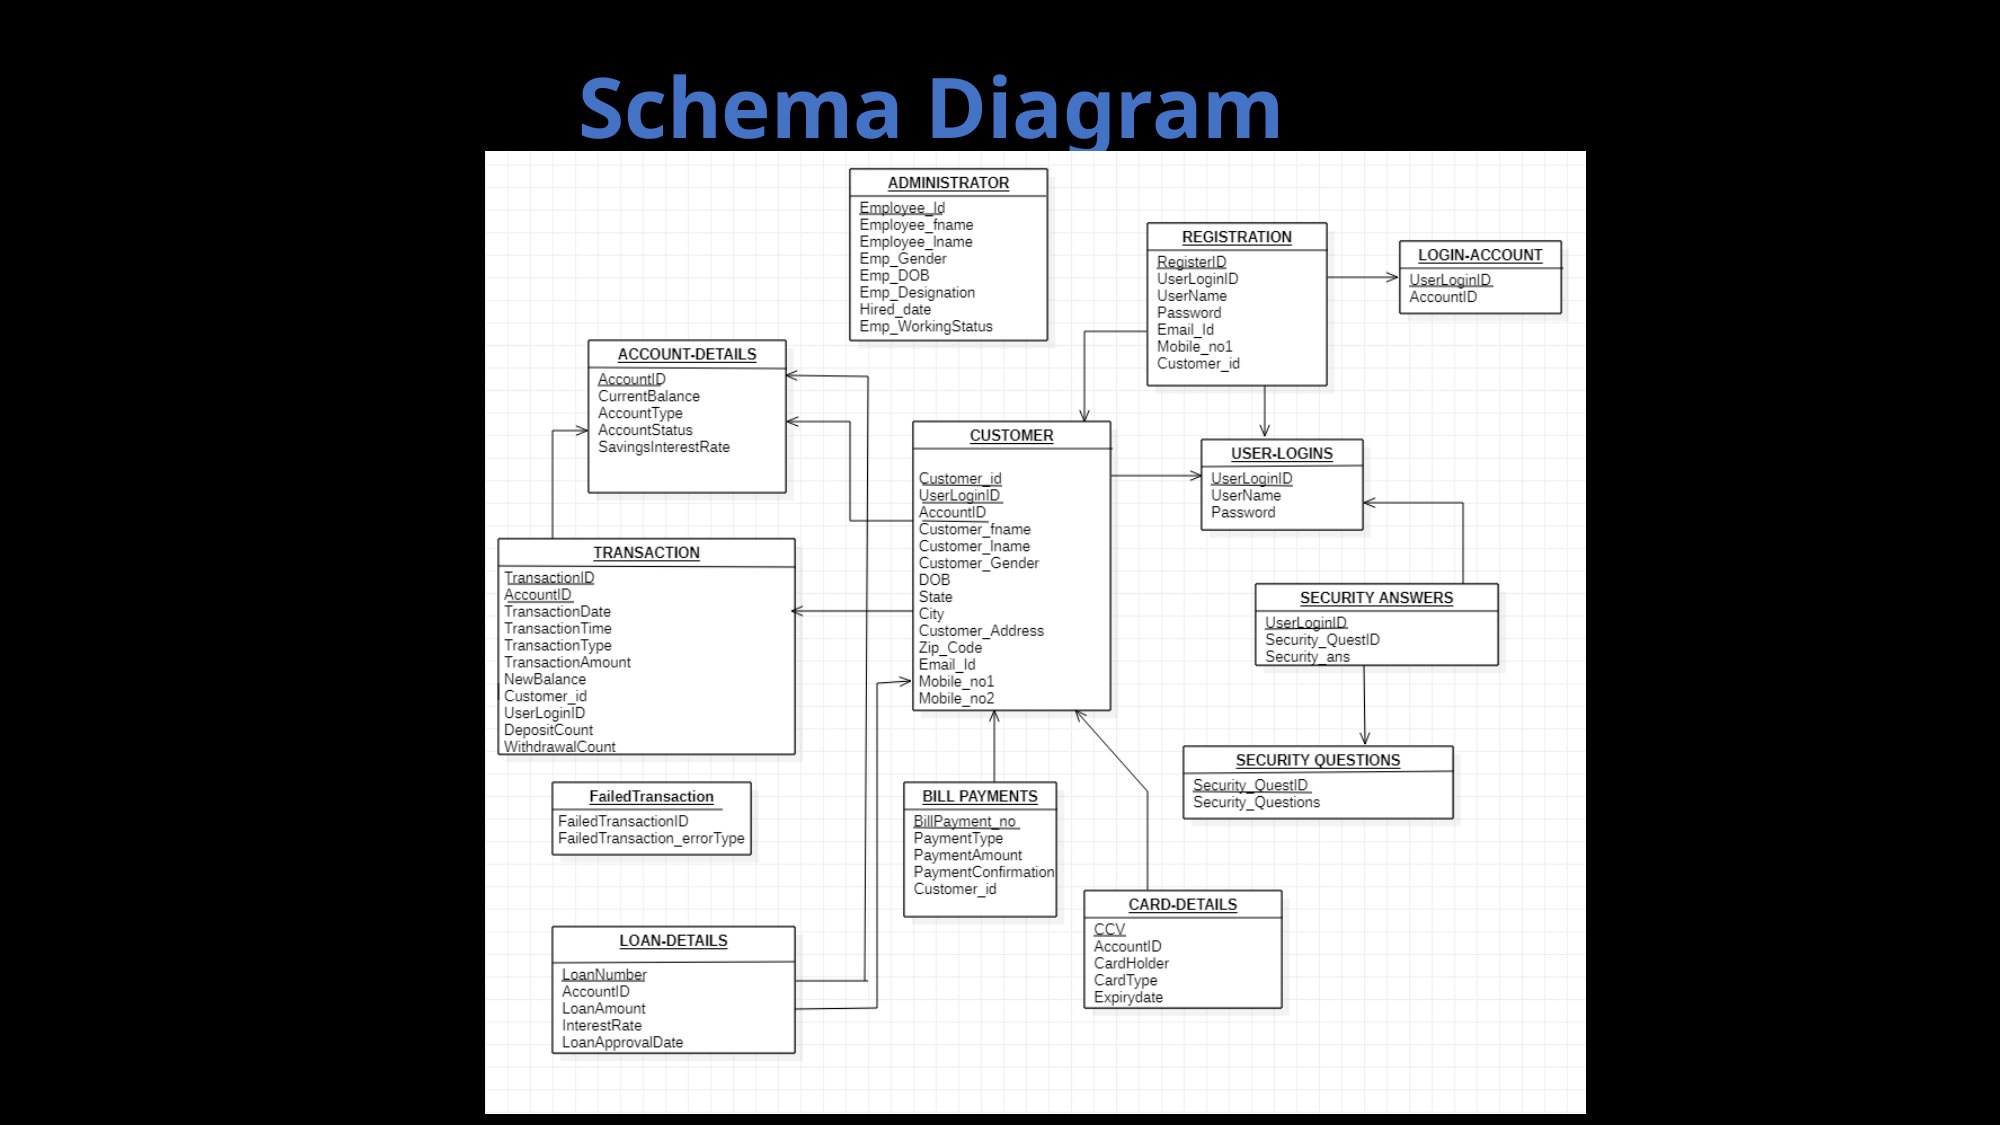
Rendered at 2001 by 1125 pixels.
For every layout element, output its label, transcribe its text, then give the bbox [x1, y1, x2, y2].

title Schema Diagram [192, 58, 1750, 165]
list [485, 151, 1586, 1114]
